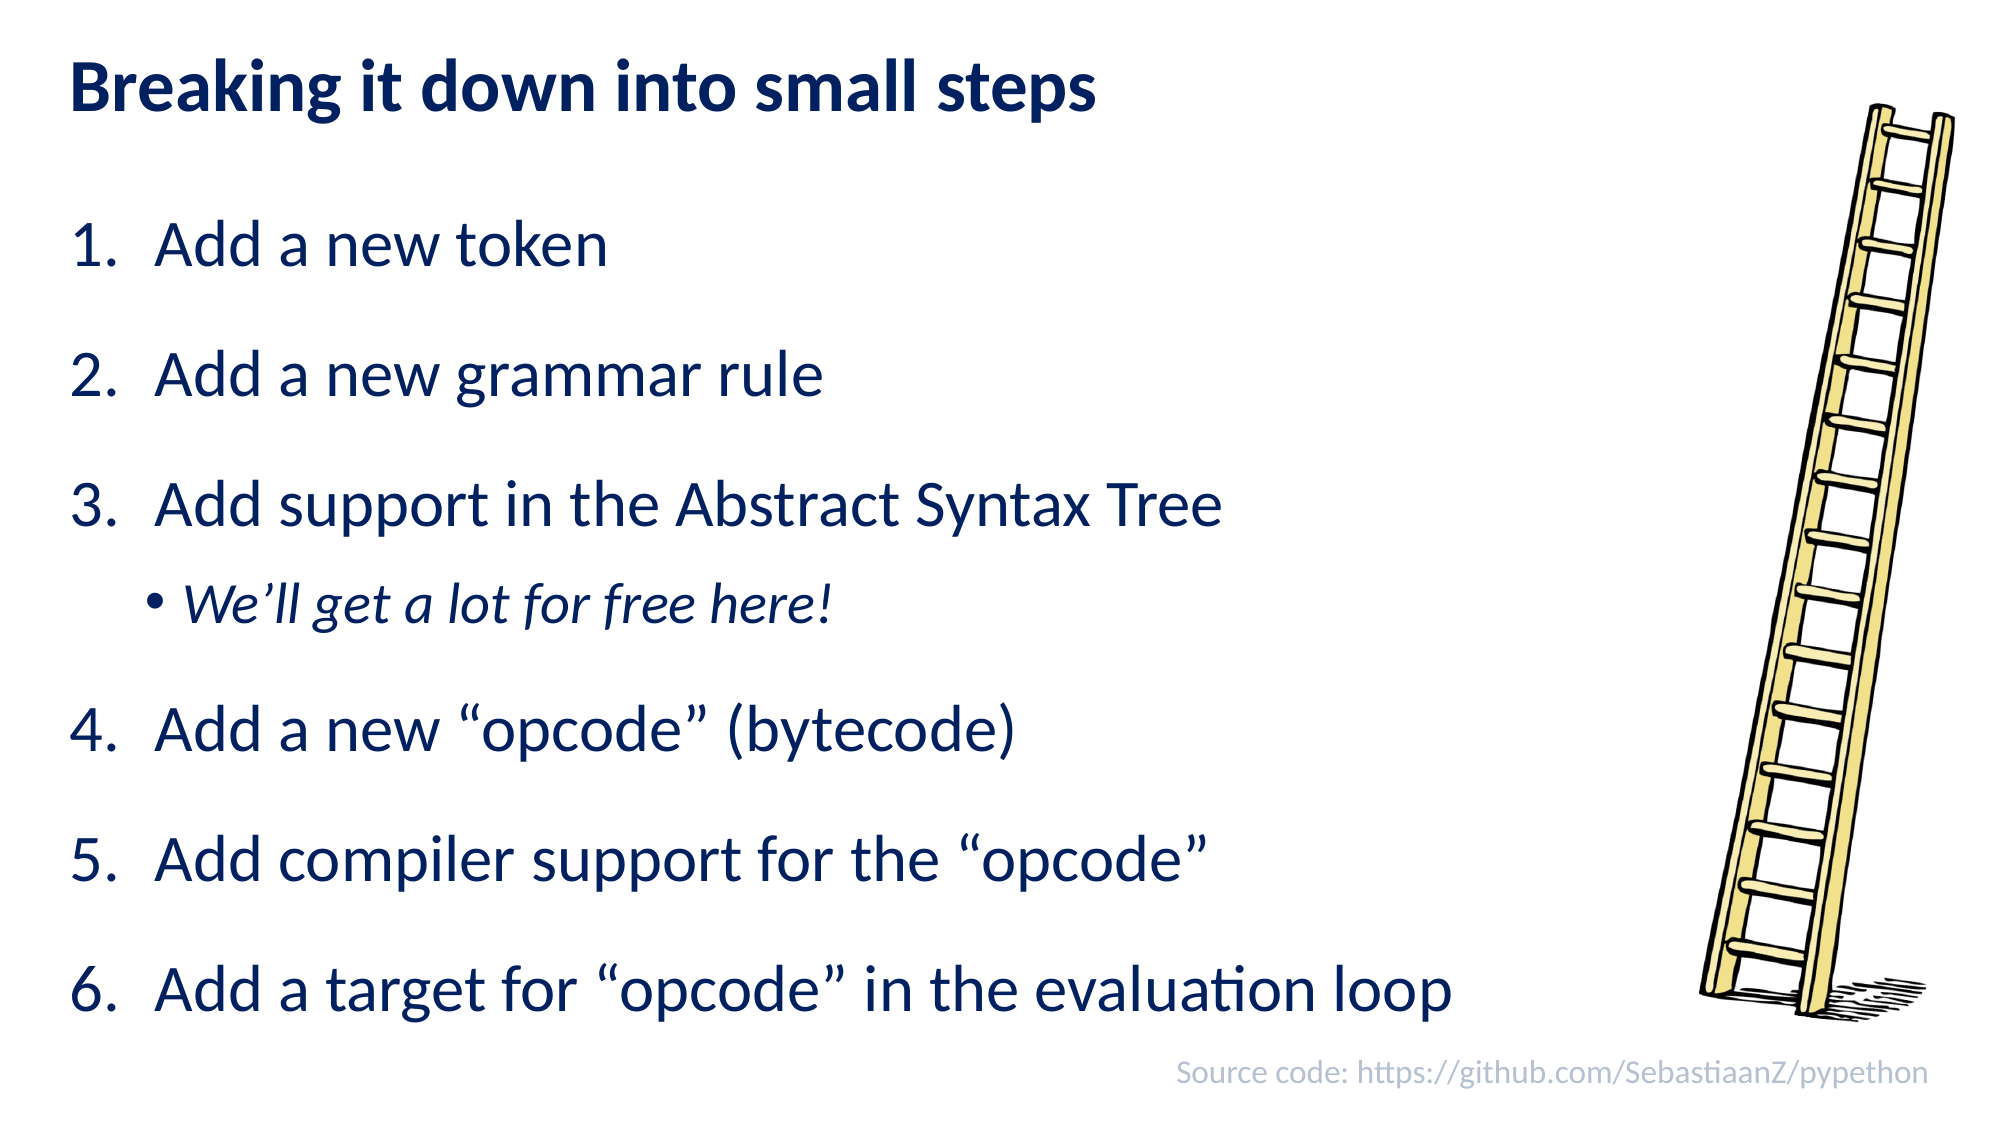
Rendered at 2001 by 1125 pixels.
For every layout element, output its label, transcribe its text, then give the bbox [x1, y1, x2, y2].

picture [1698, 97, 2000, 1032]
list Add a new token Add a new grammar rule Add support in the Abstract Syntax Tree We’ll get a lot for free here! Add a new “opcode” (bytecode) Add compiler support for the “opcode” Add a target for “opcode” in the evaluation loop [55, 192, 1945, 1042]
title Breaking it down into small steps [55, 39, 1945, 135]
footer Source code: https://github.com/SebastiaanZ/pypethon [55, 1042, 1945, 1103]
